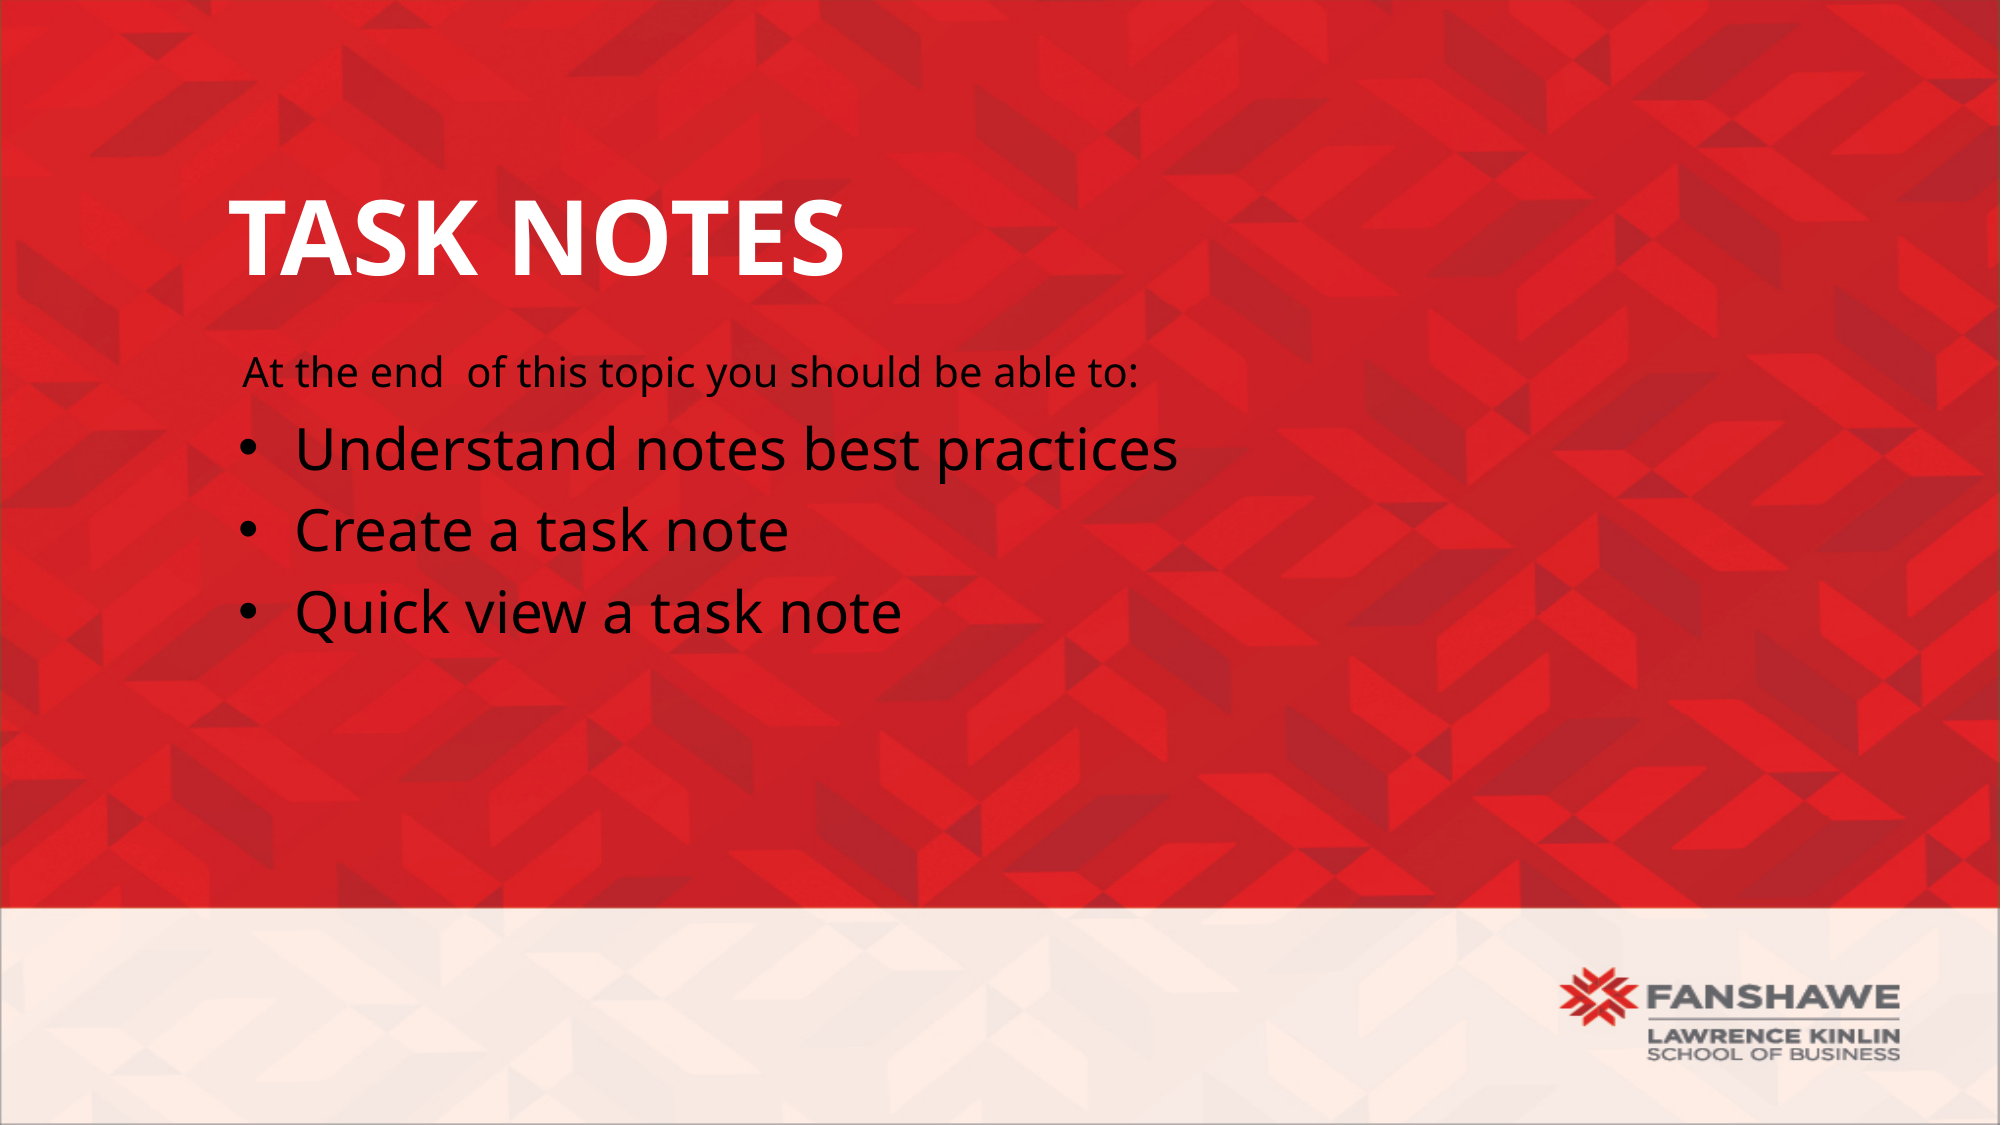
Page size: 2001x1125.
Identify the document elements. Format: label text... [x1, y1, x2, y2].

picture [0, 0, 2000, 1125]
list Understand notes best practices Create a task note Quick view a task note [223, 404, 1903, 896]
title Task Notes [227, 144, 1902, 305]
